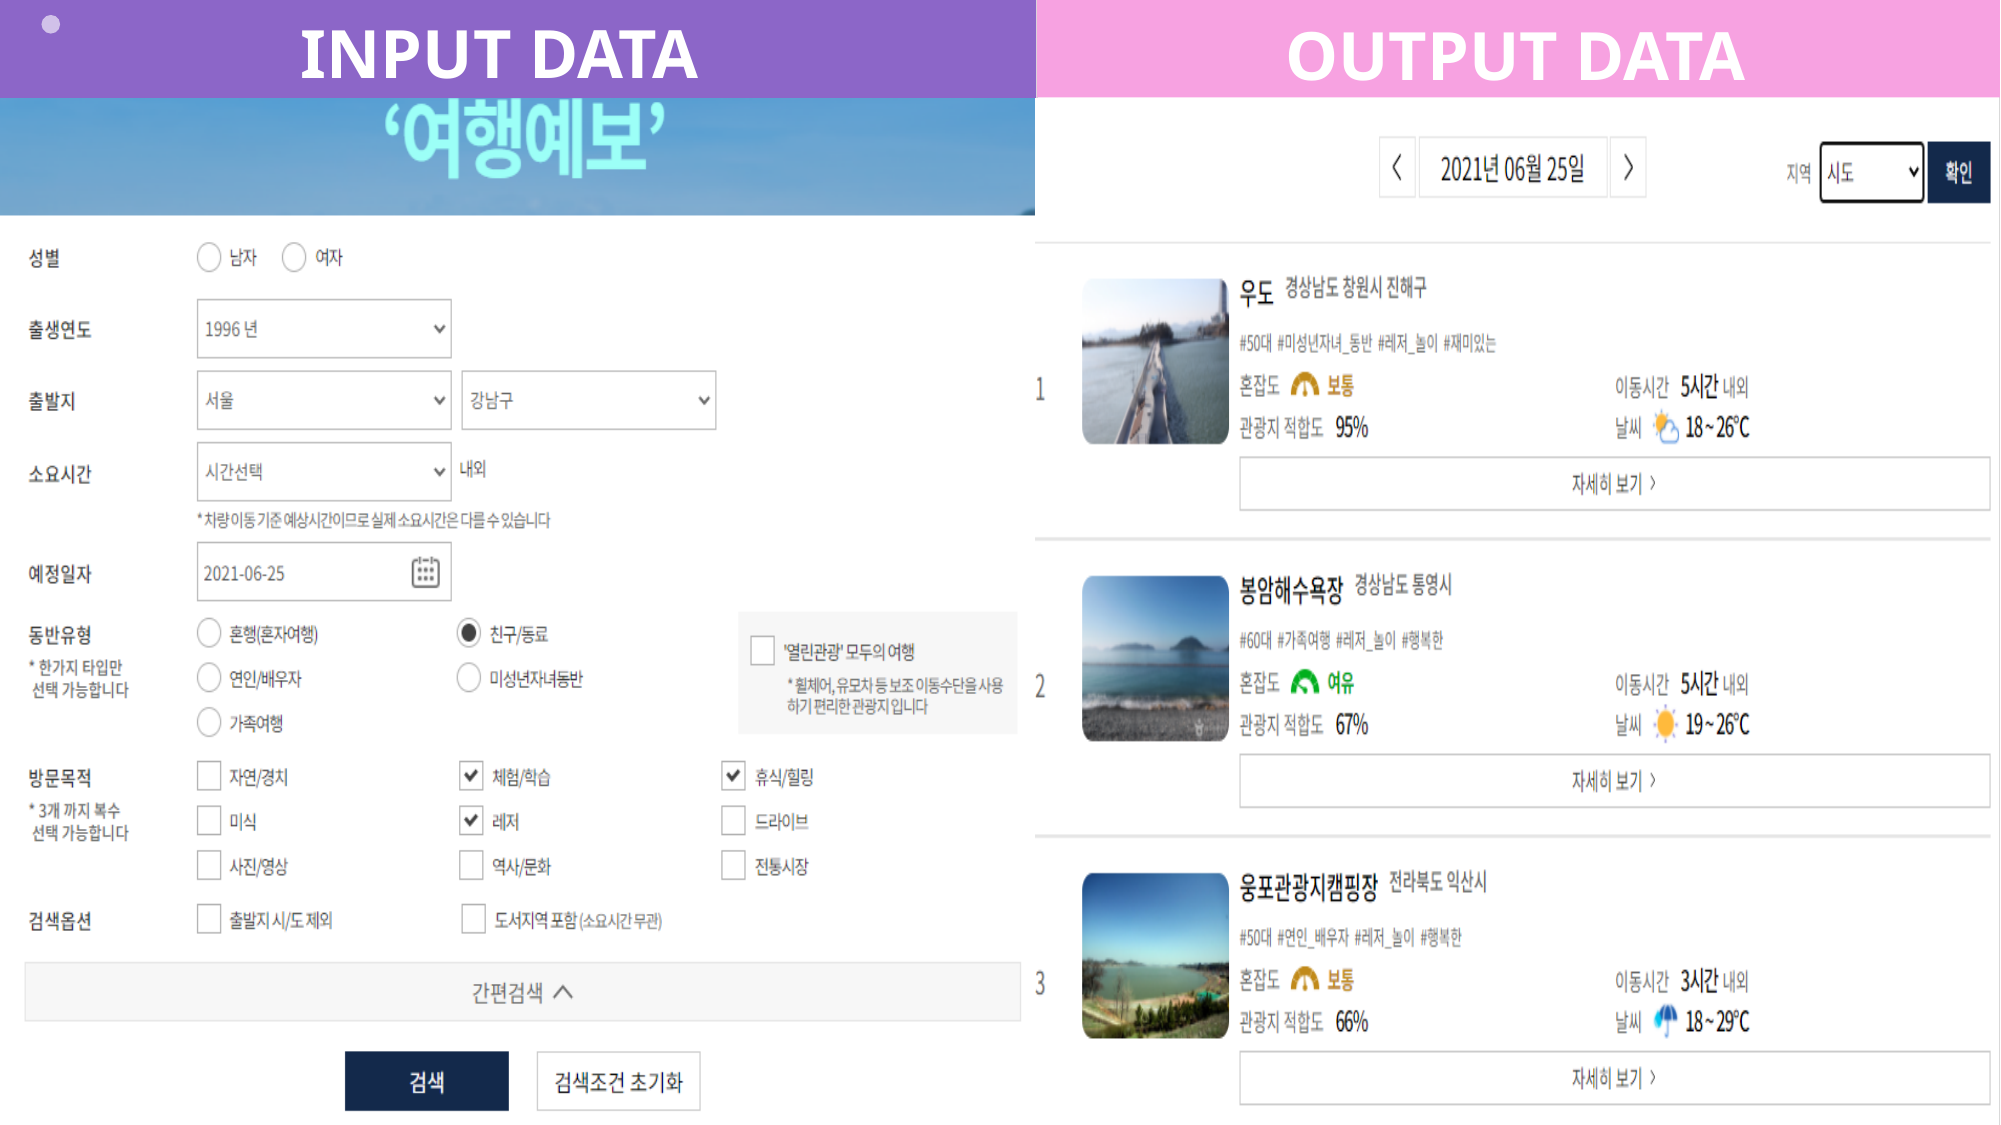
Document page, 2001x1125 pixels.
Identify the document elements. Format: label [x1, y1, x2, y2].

picture [0, 98, 1999, 1125]
text_box [1036, 0, 2000, 1125]
text_box [0, 0, 1036, 98]
